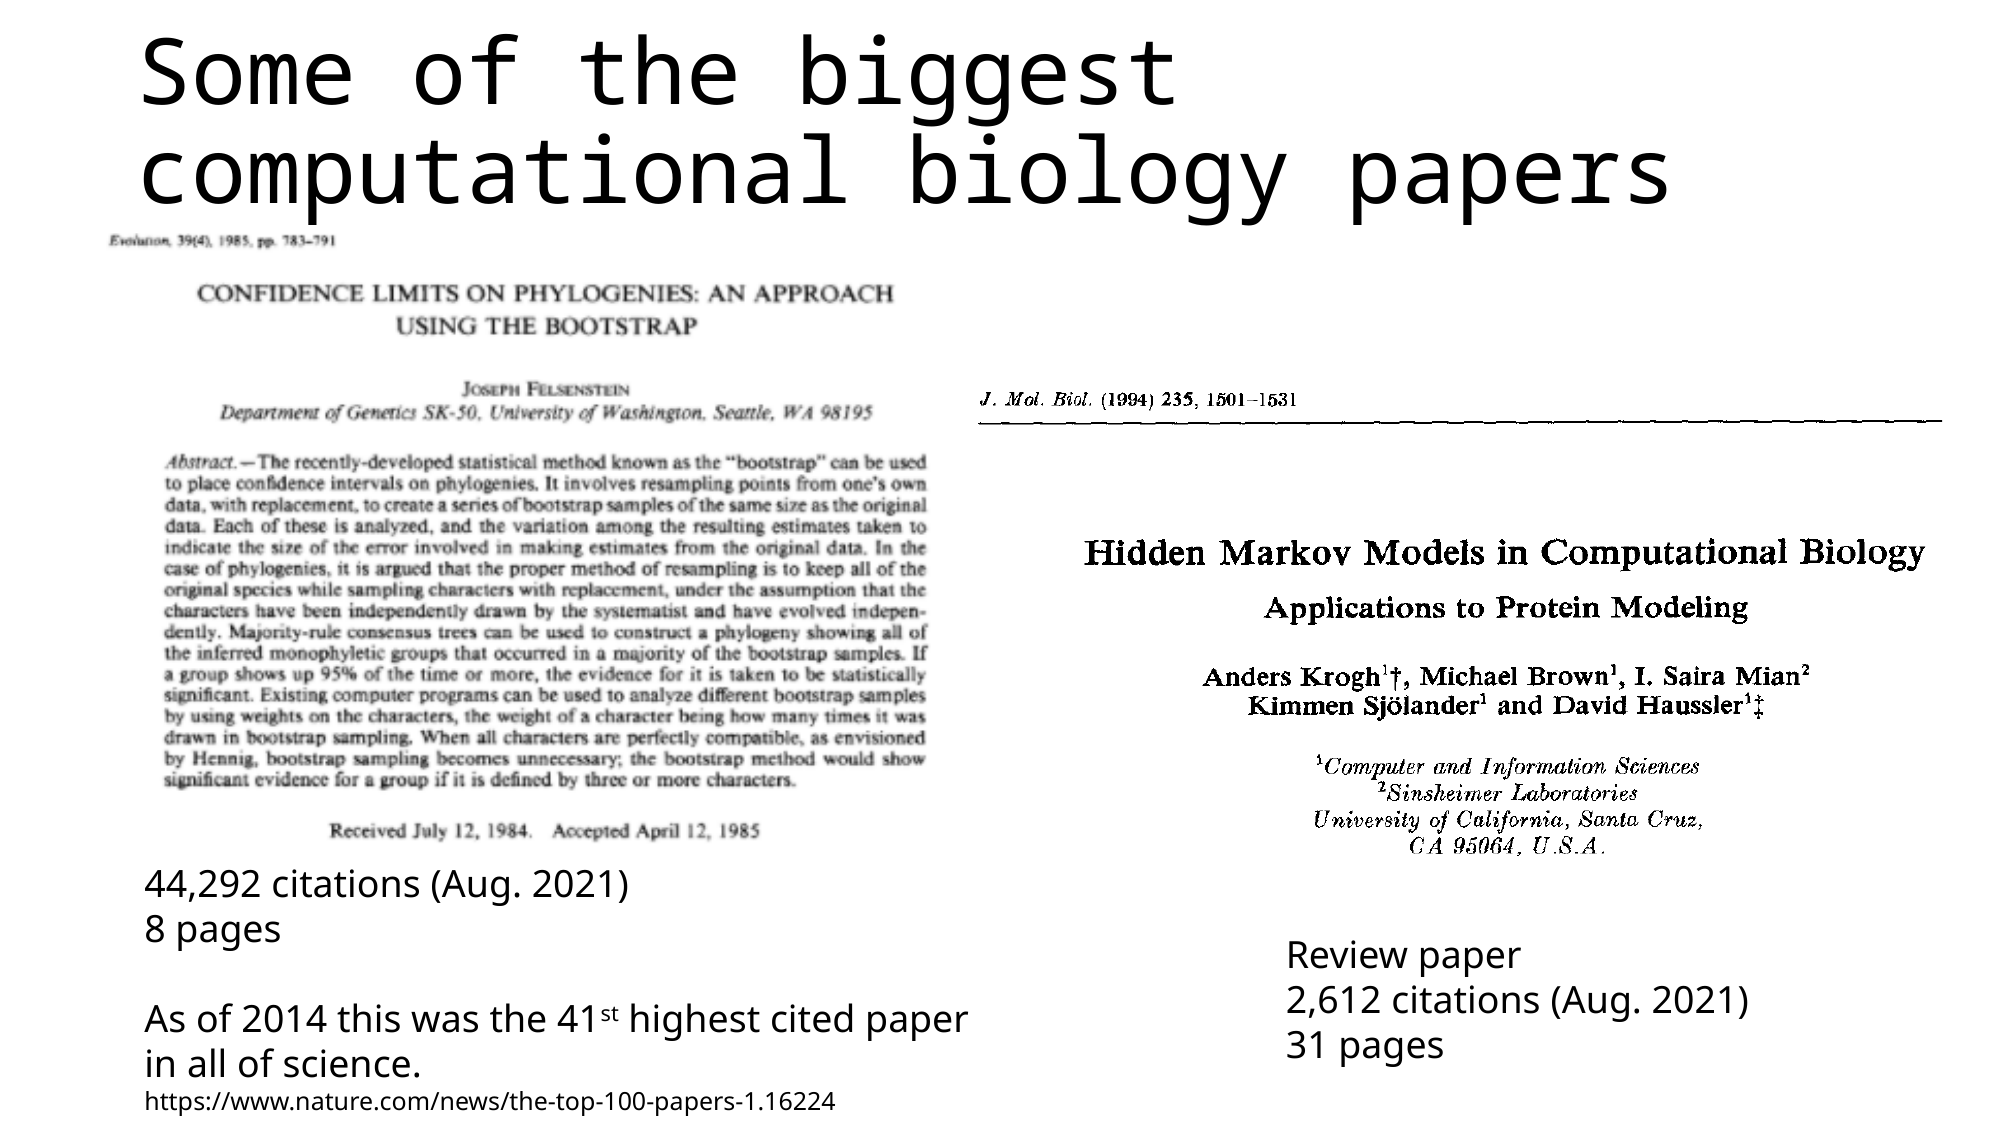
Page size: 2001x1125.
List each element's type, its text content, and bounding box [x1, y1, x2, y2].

text_box 44,292 citations (Aug. 2021) 8 pages As of 2014 this was the 41st highest cited paper in all of science. https://www.nature.com/news/the-top-100-papers-1.16224 [129, 852, 993, 1123]
text_box Some of the biggest computational biology papers [121, 15, 1847, 234]
text_box Review paper 2,612 citations (Aug. 2021) 31 pages [1271, 923, 1961, 1073]
picture [57, 233, 1943, 892]
